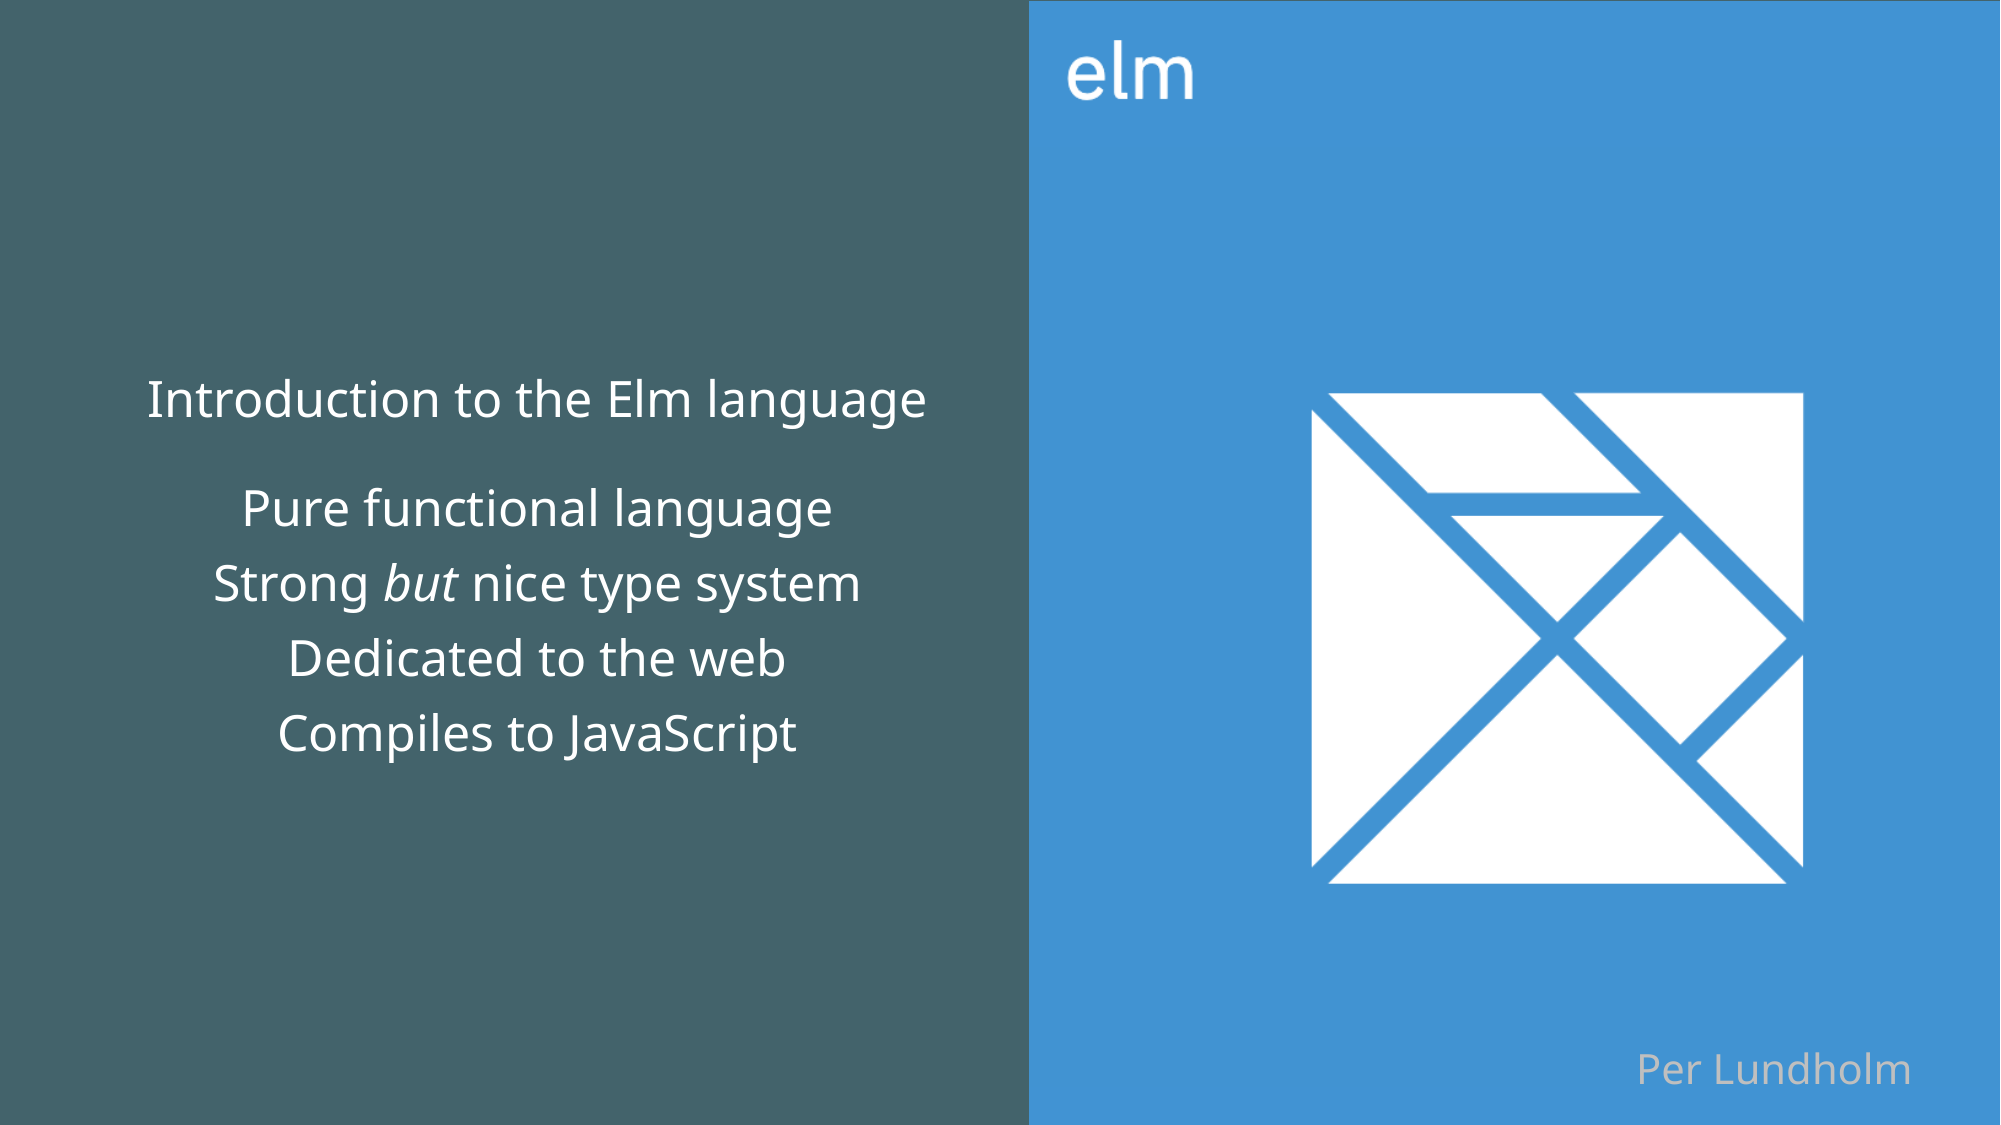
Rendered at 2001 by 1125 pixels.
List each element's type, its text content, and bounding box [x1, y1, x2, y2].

picture [1029, 1, 2000, 1125]
list Pure functional language Strong but nice type system Dedicated to the web Compiles to JavaScript [75, 476, 1000, 836]
title Introduction to the Elm language [75, 347, 1000, 456]
